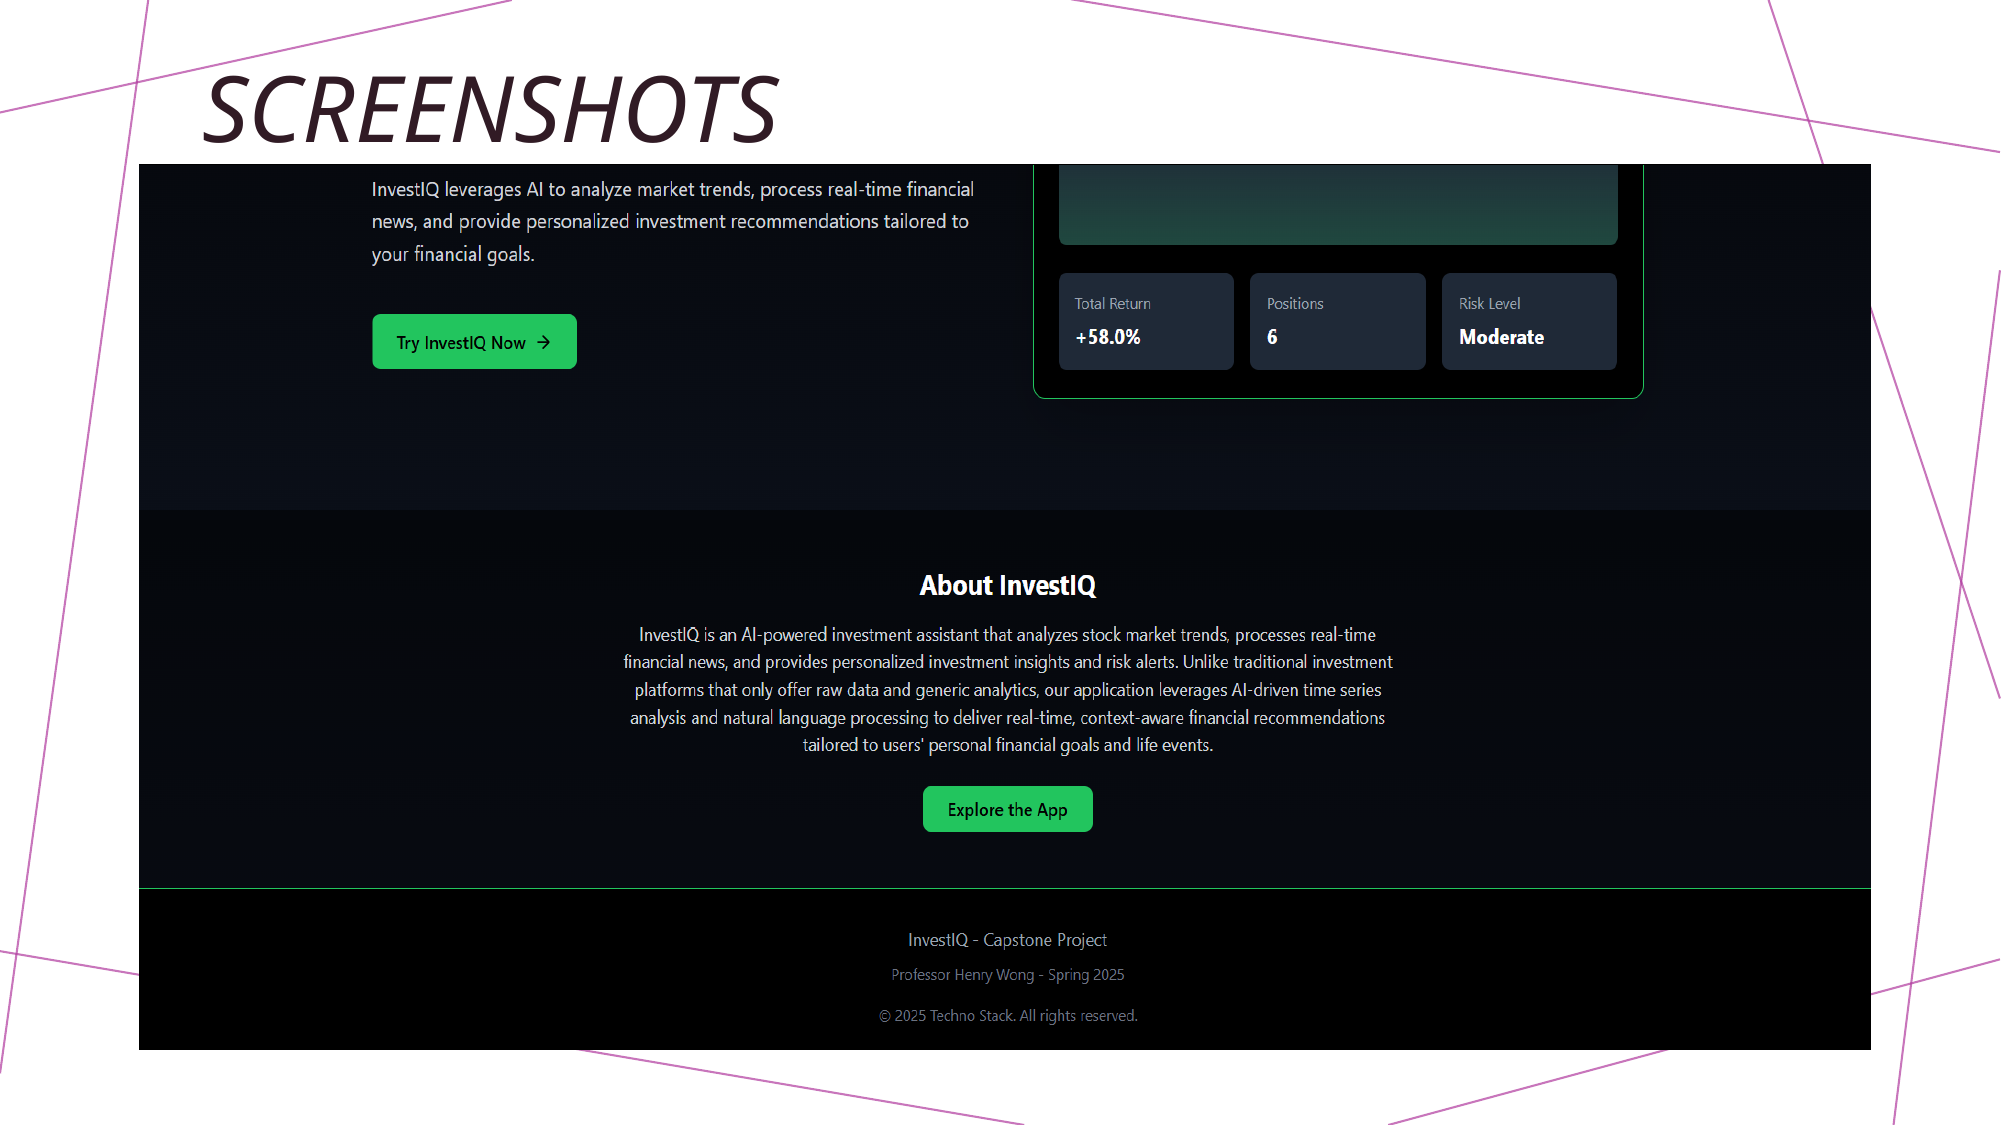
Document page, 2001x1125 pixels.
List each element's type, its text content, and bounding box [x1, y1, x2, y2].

title Screenshots [187, 45, 1813, 164]
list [139, 164, 1871, 1050]
